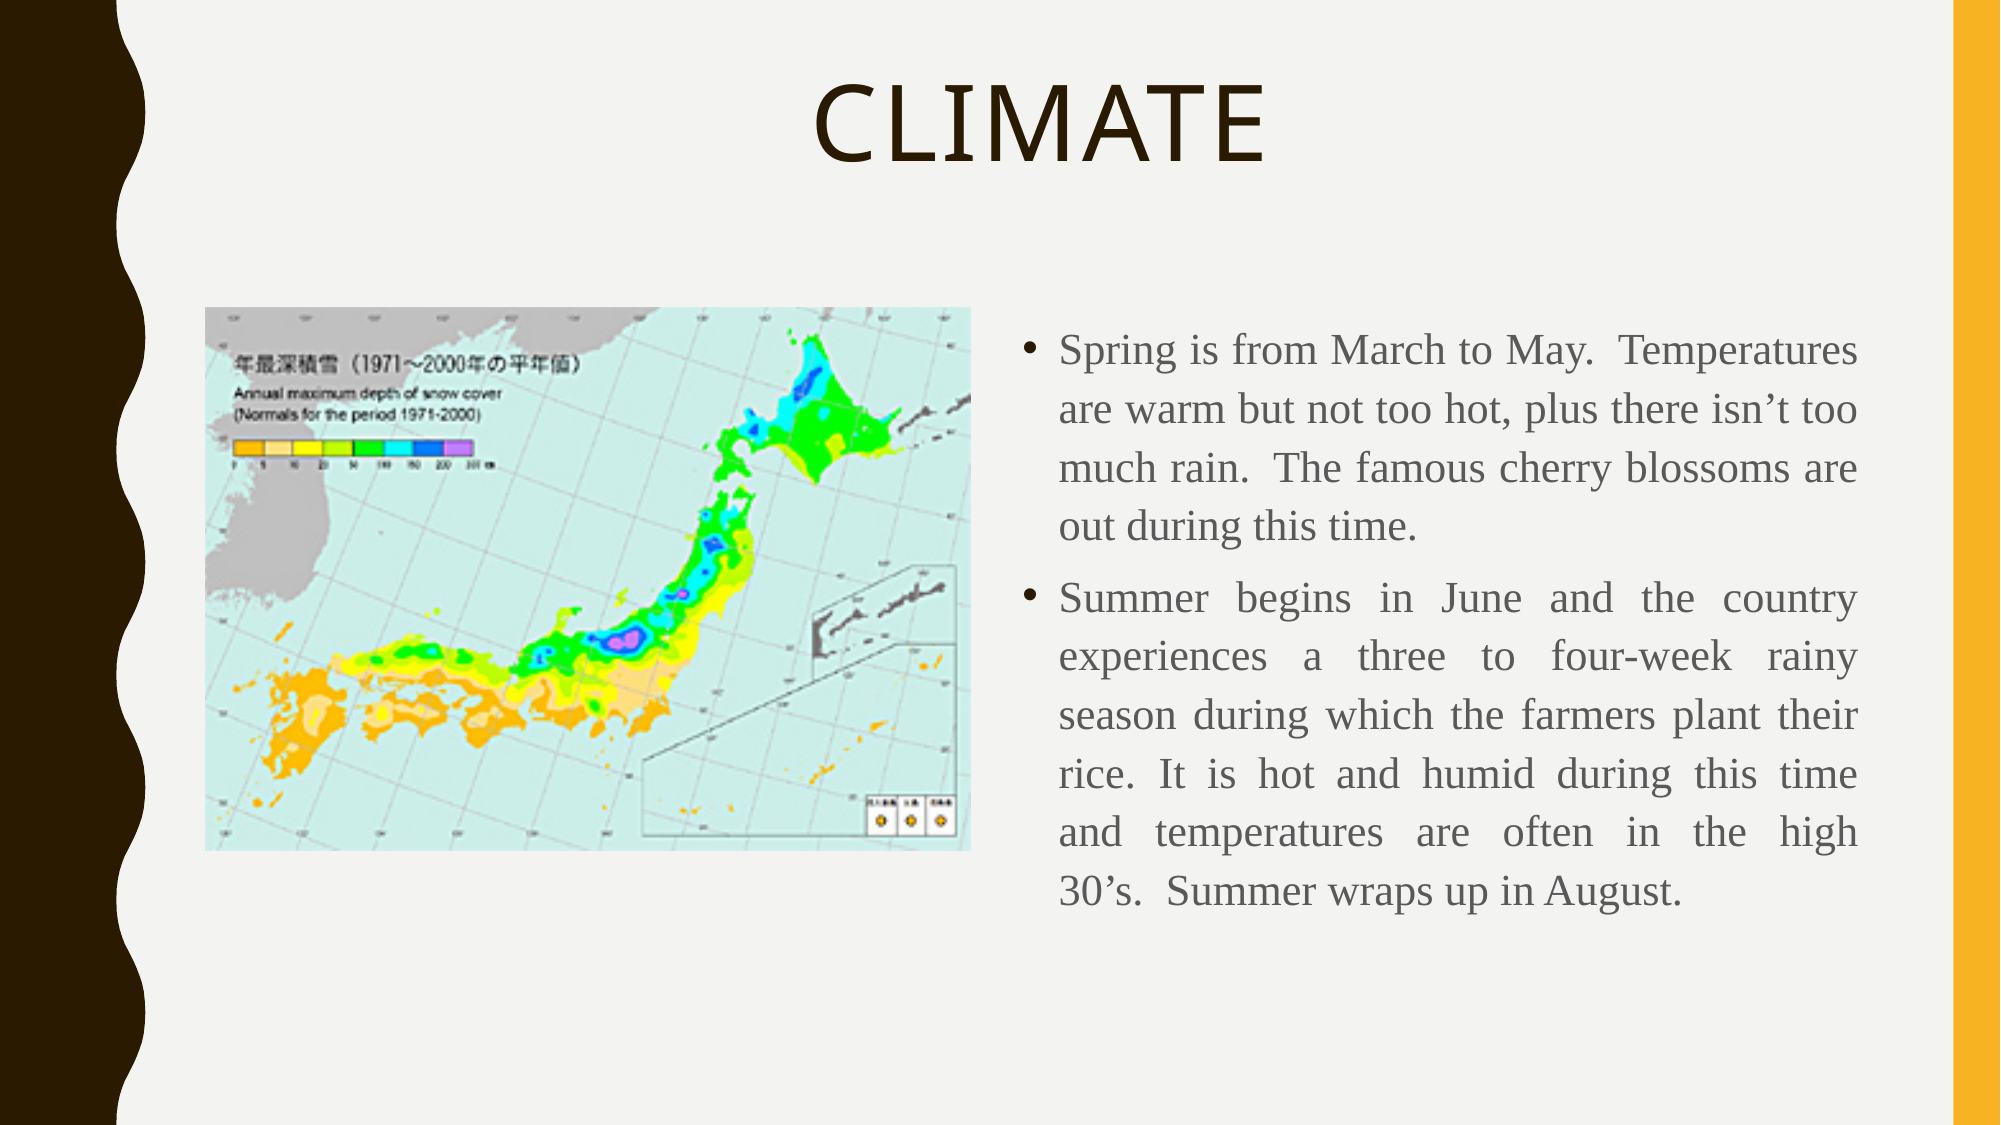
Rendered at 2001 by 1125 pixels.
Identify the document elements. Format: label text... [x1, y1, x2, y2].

list Spring is from March to May. Temperatures are warm but not too hot, plus there isn’t too much rain. The famous cherry blossoms are out during this time. Summer begins in June and the country experiences a three to four-week rainy season during which the farmers plant their rice. It is hot and humid during this time and temperatures are often in the high 30’s. Summer wraps up in August. [1007, 307, 1875, 965]
title climate [205, 62, 1875, 308]
picture [205, 307, 971, 851]
